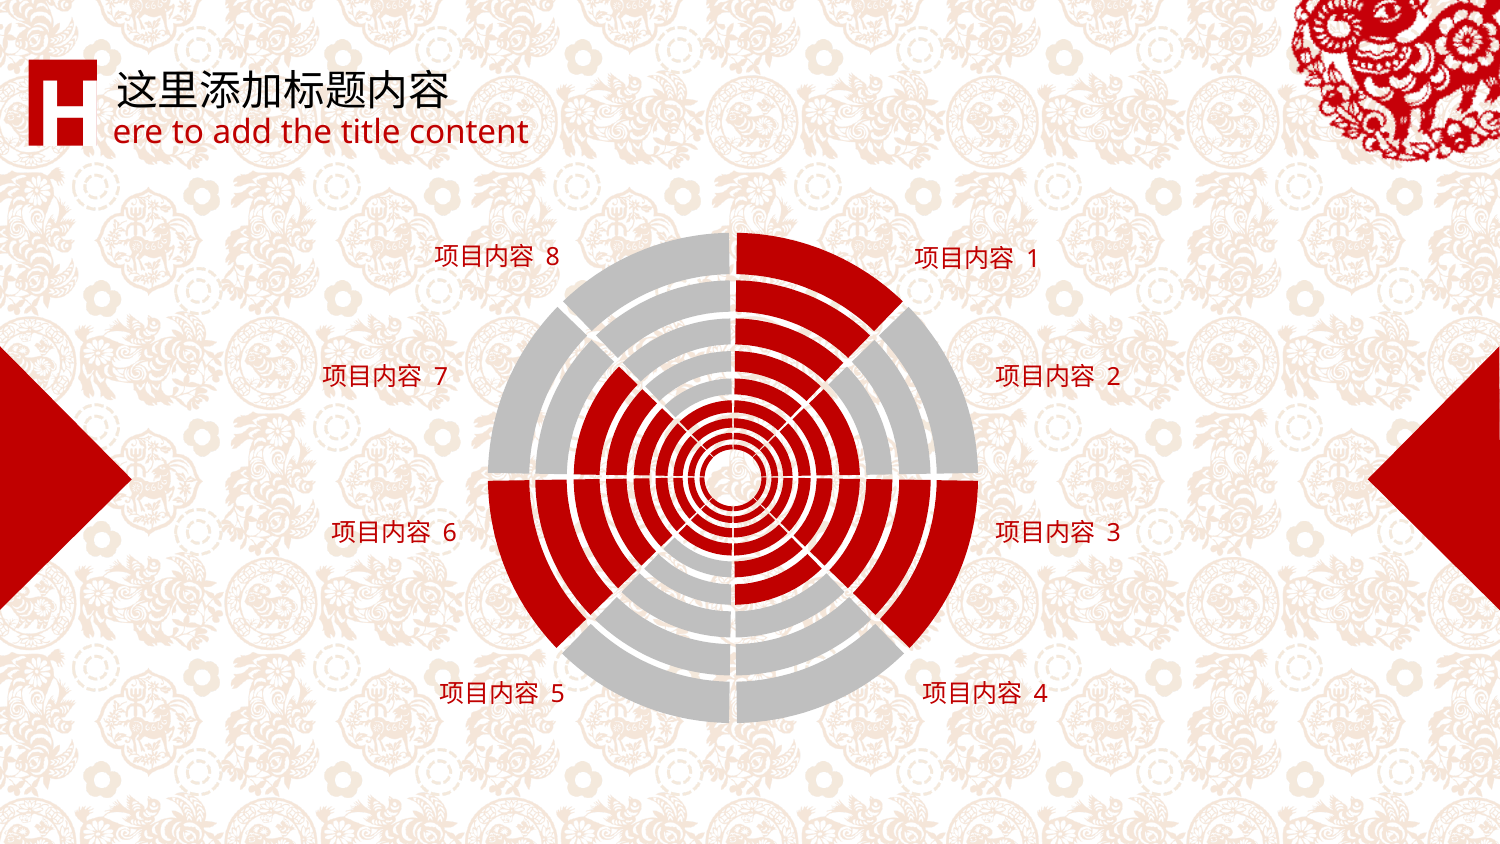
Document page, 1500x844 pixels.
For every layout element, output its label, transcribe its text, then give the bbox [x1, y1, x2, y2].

text_box 项目内容 2 [983, 352, 1136, 398]
text_box [0, 344, 134, 613]
text_box ere to add the title content [97, 102, 545, 158]
text_box 项目内容 8 [419, 232, 486, 278]
text_box H [20, 47, 121, 173]
text_box 项目内容 4 [983, 669, 1063, 715]
text_box 项目内容 1 [981, 234, 1055, 280]
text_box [487, 232, 979, 724]
text_box 项目内容 5 [424, 669, 482, 715]
text_box 这里添加标题内容 [101, 56, 538, 102]
text_box 项目内容 6 [316, 508, 472, 554]
picture [1269, 0, 1500, 198]
text_box 项目内容 7 [307, 352, 463, 398]
text_box [1365, 344, 1500, 613]
text_box 项目内容 3 [983, 508, 1136, 554]
